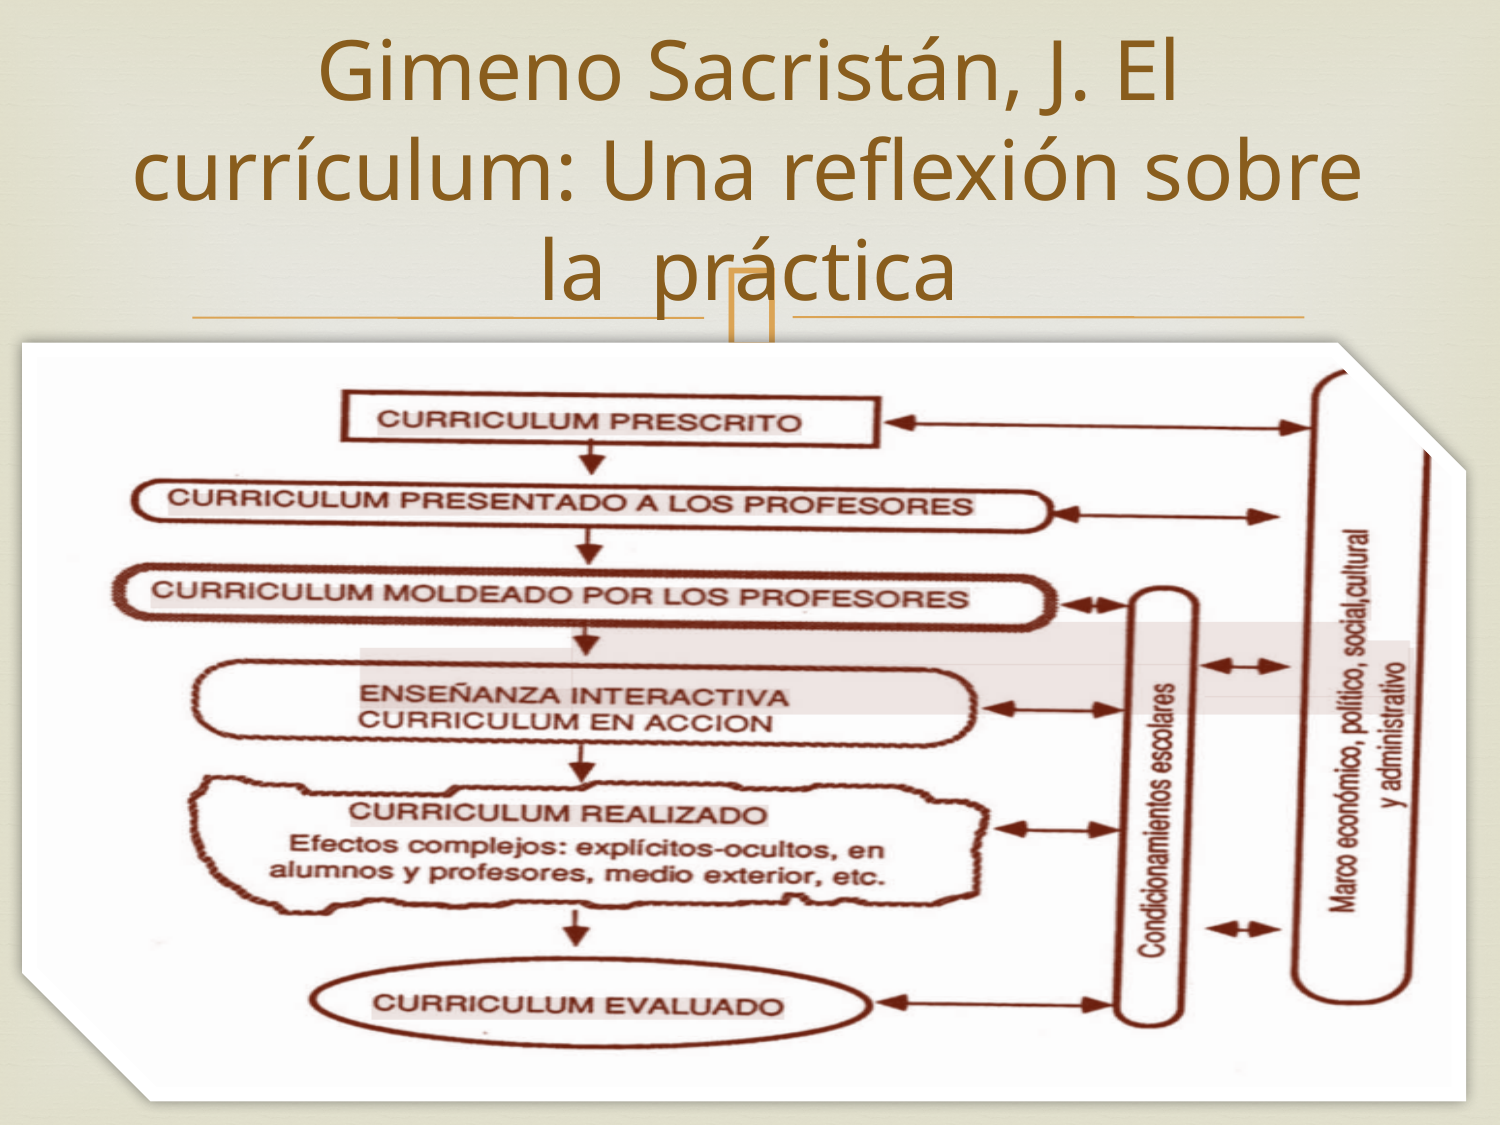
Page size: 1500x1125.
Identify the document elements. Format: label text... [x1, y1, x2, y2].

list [28, 349, 1460, 1095]
title Gimeno Sacristán, J. El currículum: Una reflexión sobre la práctica [112, 19, 1386, 315]
